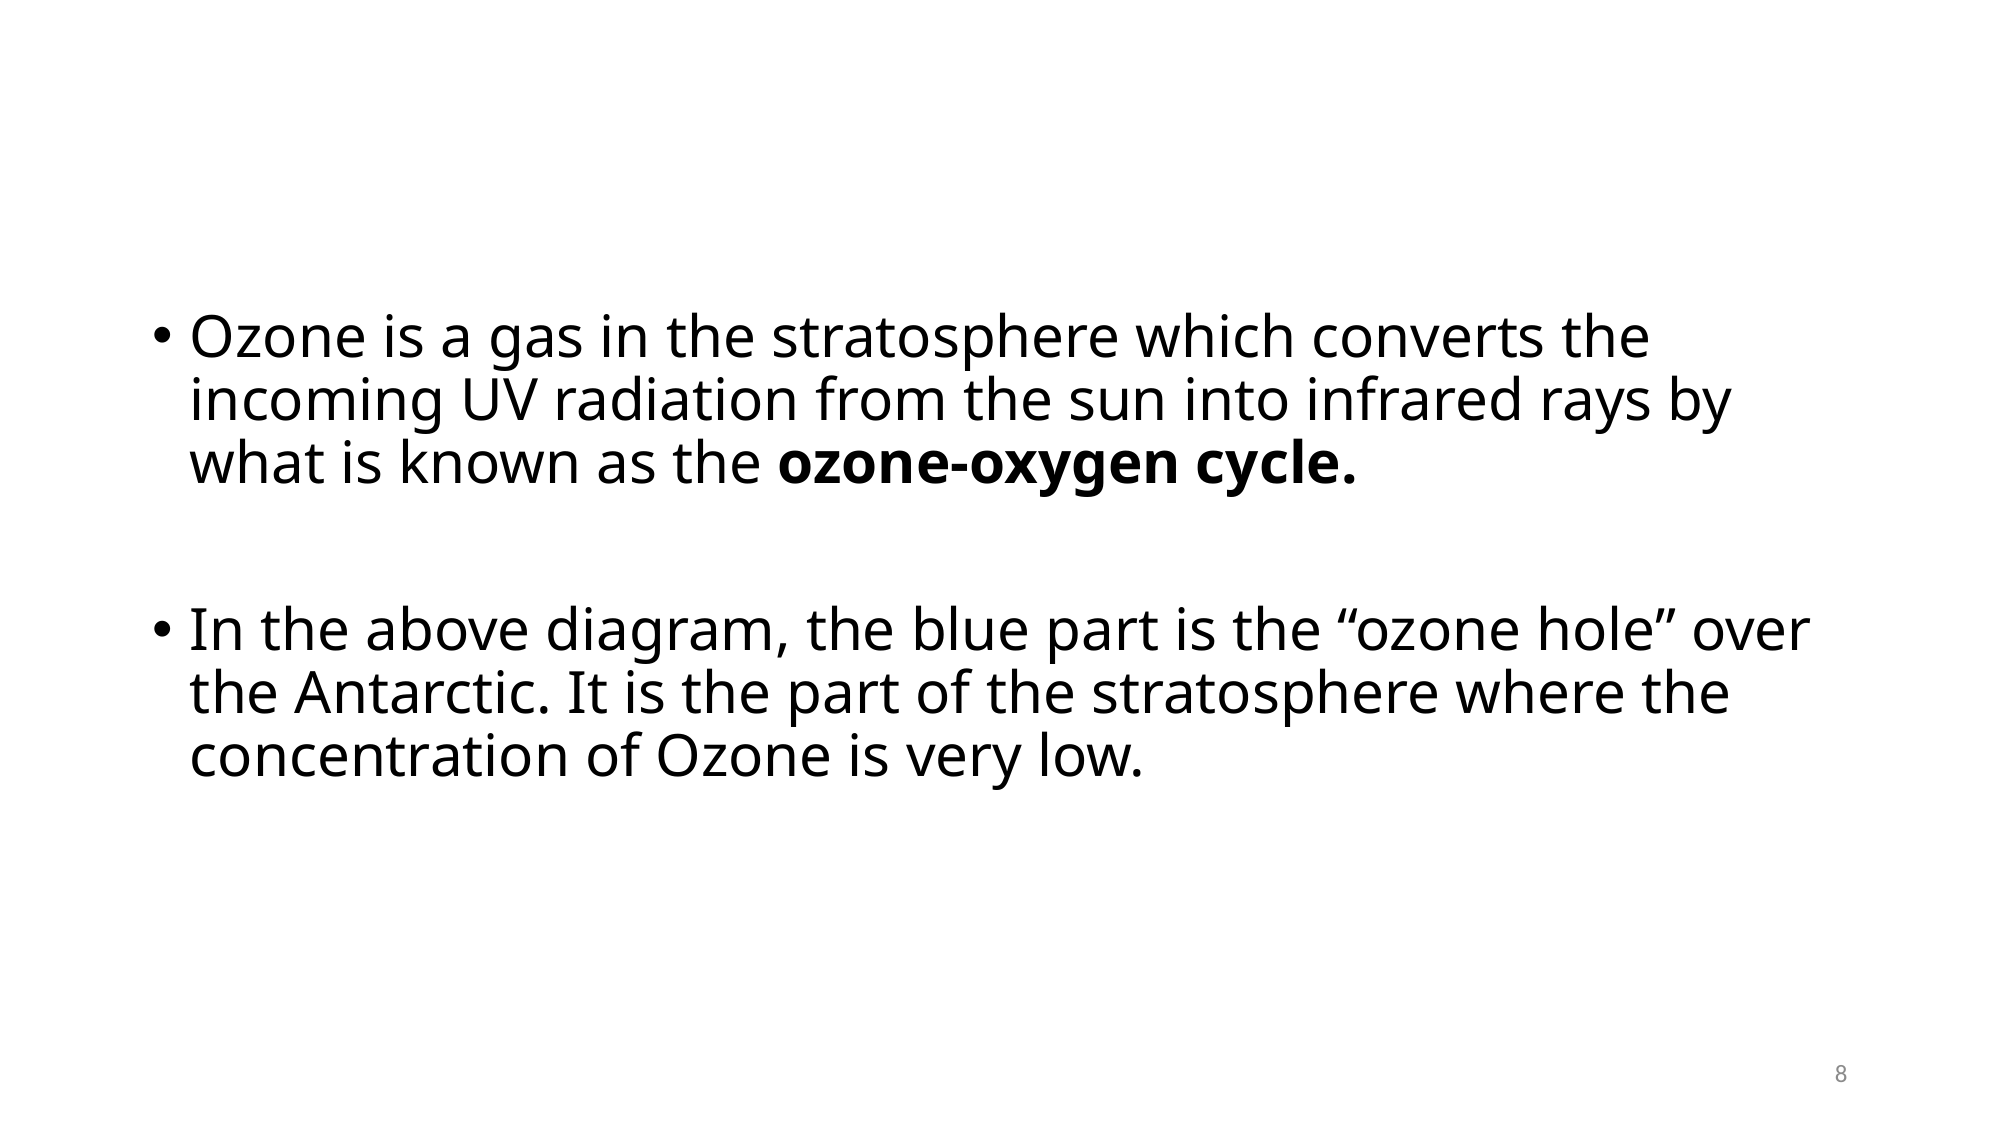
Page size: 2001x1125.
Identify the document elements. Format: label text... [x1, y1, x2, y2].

list Ozone is a gas in the stratosphere which converts the incoming UV radiation from the sun into infrared rays by what is known as the ozone-oxygen cycle. In the above diagram, the blue part is the “ozone hole” over the Antarctic. It is the part of the stratosphere where the concentration of Ozone is very low. [137, 299, 1863, 1014]
slide_number 8 [1412, 1042, 1863, 1103]
